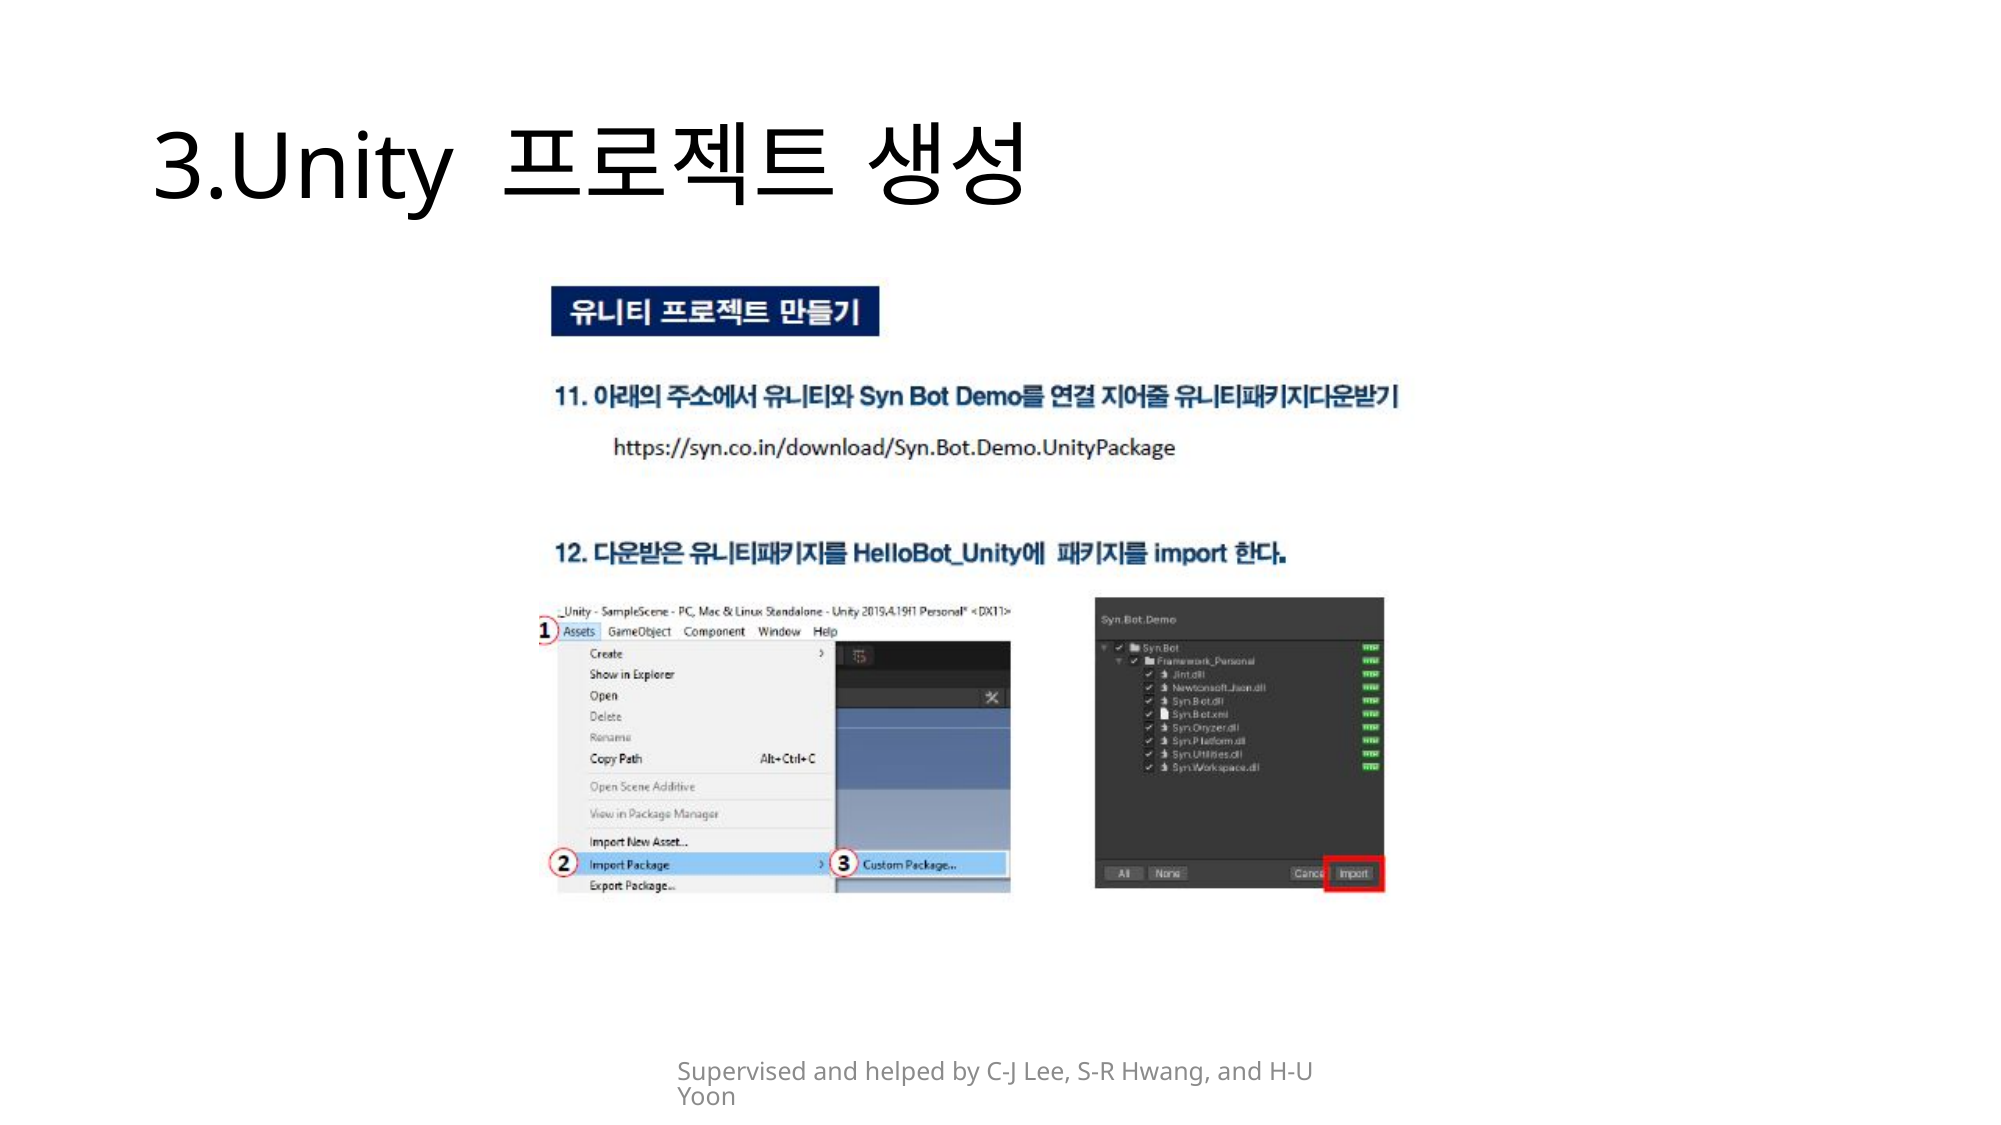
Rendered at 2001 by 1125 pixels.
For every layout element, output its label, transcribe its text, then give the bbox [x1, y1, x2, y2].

title 3.Unity 프로젝트 생성 [137, 59, 1863, 278]
footer Supervised and helped by C-J Lee, S-R Hwang, and H-U Yoon [662, 1042, 1338, 1103]
picture [538, 277, 1461, 912]
